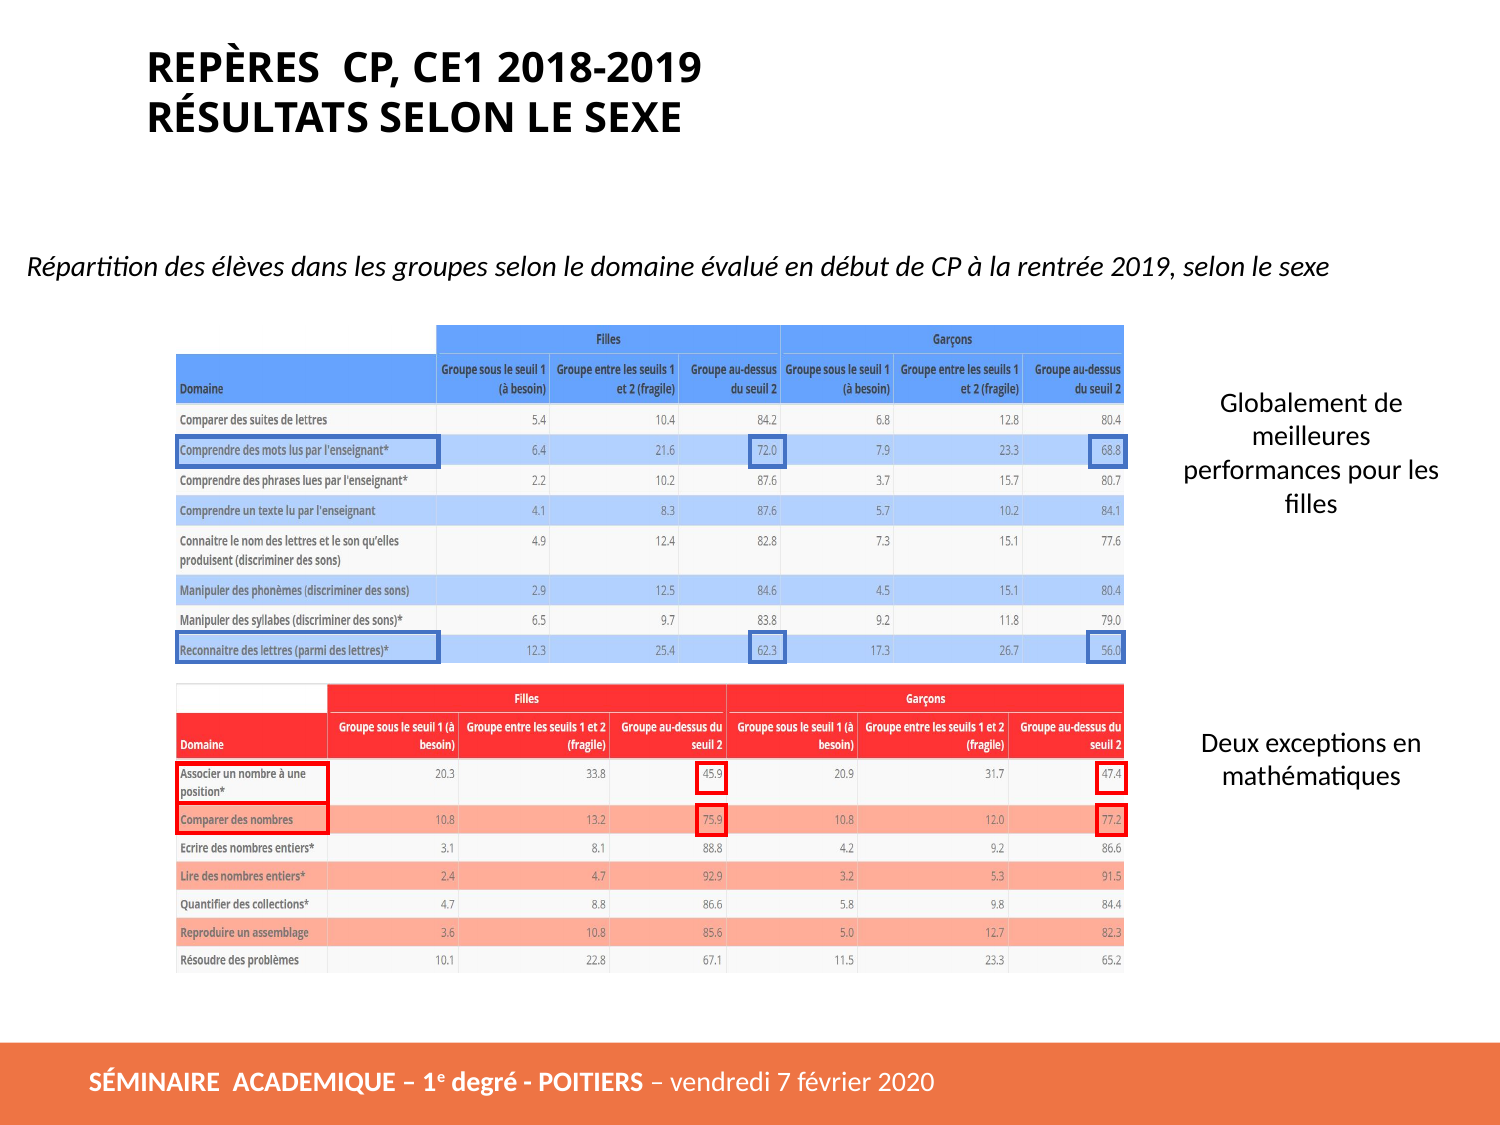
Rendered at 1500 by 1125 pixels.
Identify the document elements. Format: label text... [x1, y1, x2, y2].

text_box Deux exceptions en mathématiques [1156, 716, 1467, 799]
text_box Répartition des élèves dans les groupes selon le domaine évalué en début de CP à la rentrée 2019, selon le sexe [11, 240, 1488, 290]
text_box Globalement de meilleures performances pour les filles [1156, 376, 1467, 527]
text_box repères CP, CE1 2018-2019 Résultats selon le SEXE [131, 1, 1500, 181]
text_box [176, 325, 1124, 973]
